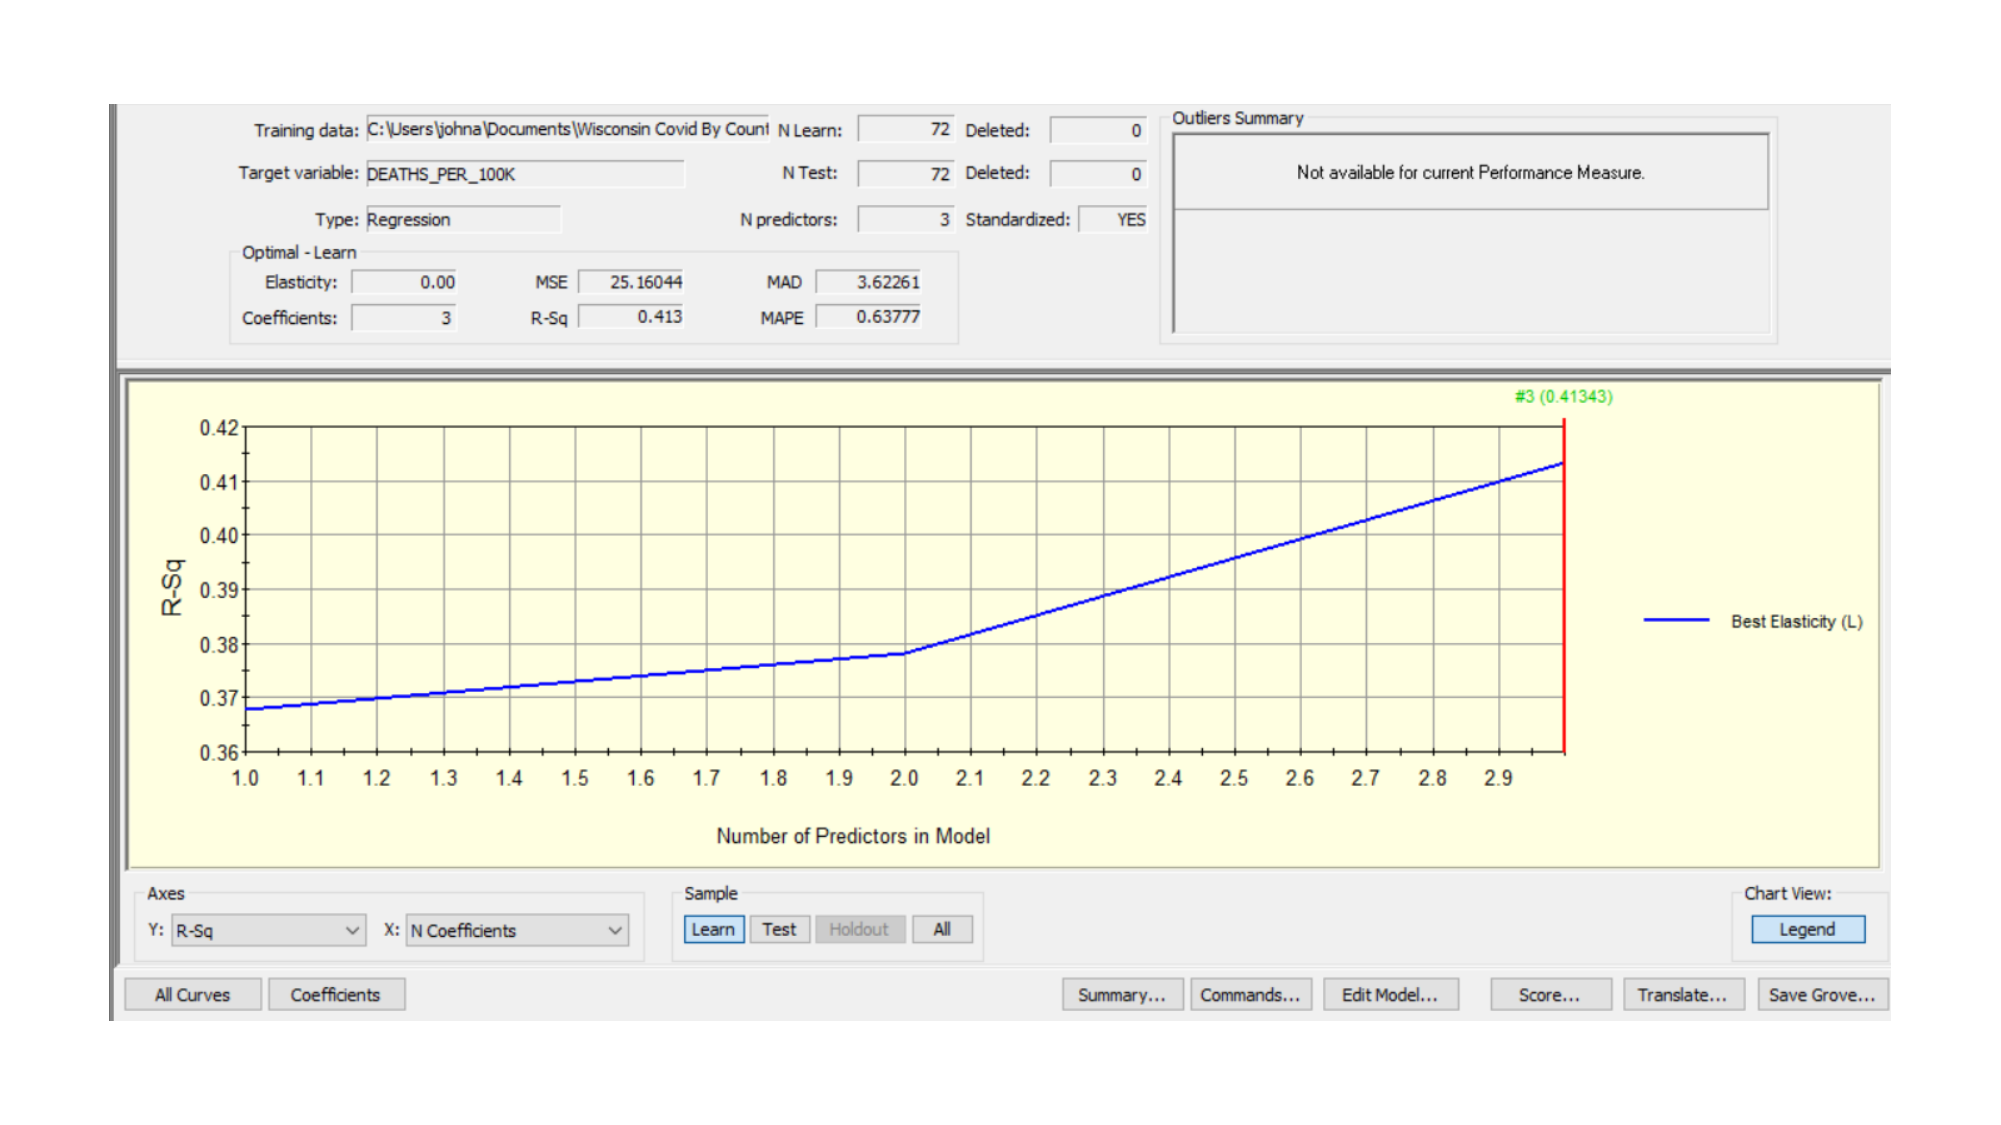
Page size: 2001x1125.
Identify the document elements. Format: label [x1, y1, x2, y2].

picture [109, 104, 1891, 1021]
